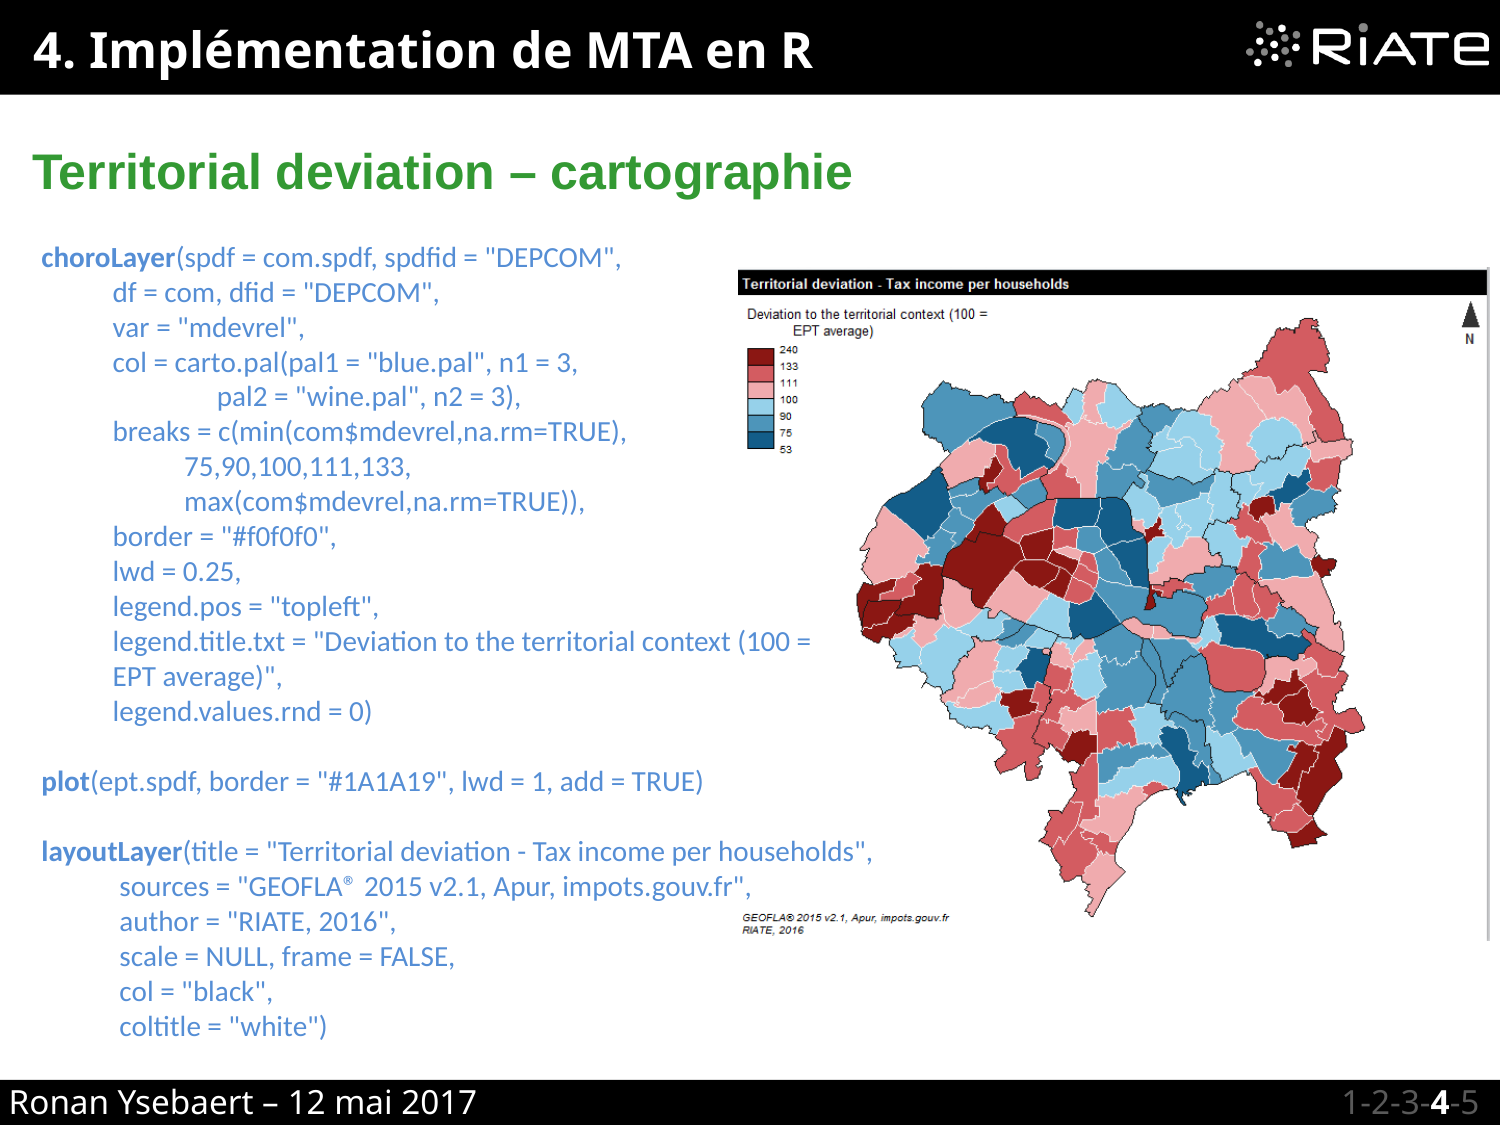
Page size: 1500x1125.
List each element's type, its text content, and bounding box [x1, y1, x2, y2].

text_box 1-2-3-4-5 [834, 1073, 1495, 1125]
text_box 4. Implémentation de MTA en R [19, 10, 1152, 86]
text_box Territorial deviation – cartographie [17, 132, 1317, 208]
text_box [655, 1078, 834, 1125]
text_box [1495, 1078, 1500, 1125]
picture [737, 266, 1490, 941]
text_box choroLayer(spdf = com.spdf, spdfid = "DEPCOM", df = com, dfid = "DEPCOM", var = "mdevrel", col = carto.pal(pal1 = "blue.pal", n1 = 3, pal2 = "wine.pal", n2 = 3), breaks = c(min(com$mdevrel,na.rm=TRUE), 75,90,100,111,133, max(com$mdevrel,na.rm=TRUE)), border = "#f0f0f0", lwd = 0.25, legend.pos = "topleft", legend.title.txt = "Deviation to the territorial context (100 = EPT average)", legend.values.rnd = 0) plot(ept.spdf, border = "#1A1A19", lwd = 1, add = TRUE) layoutLayer(title = "Territorial deviation - Tax income per households", sources = "GEOFLA® 2015 v2.1, Apur, impots.gouv.fr", author = "RIATE, 2016", scale = NULL, frame = FALSE, col = "black", coltitle = "white") [26, 230, 1010, 1050]
picture [1245, 21, 1489, 67]
text_box Ronan Ysebaert – 12 mai 2017 [0, 1073, 655, 1125]
text_box [0, 0, 1500, 97]
